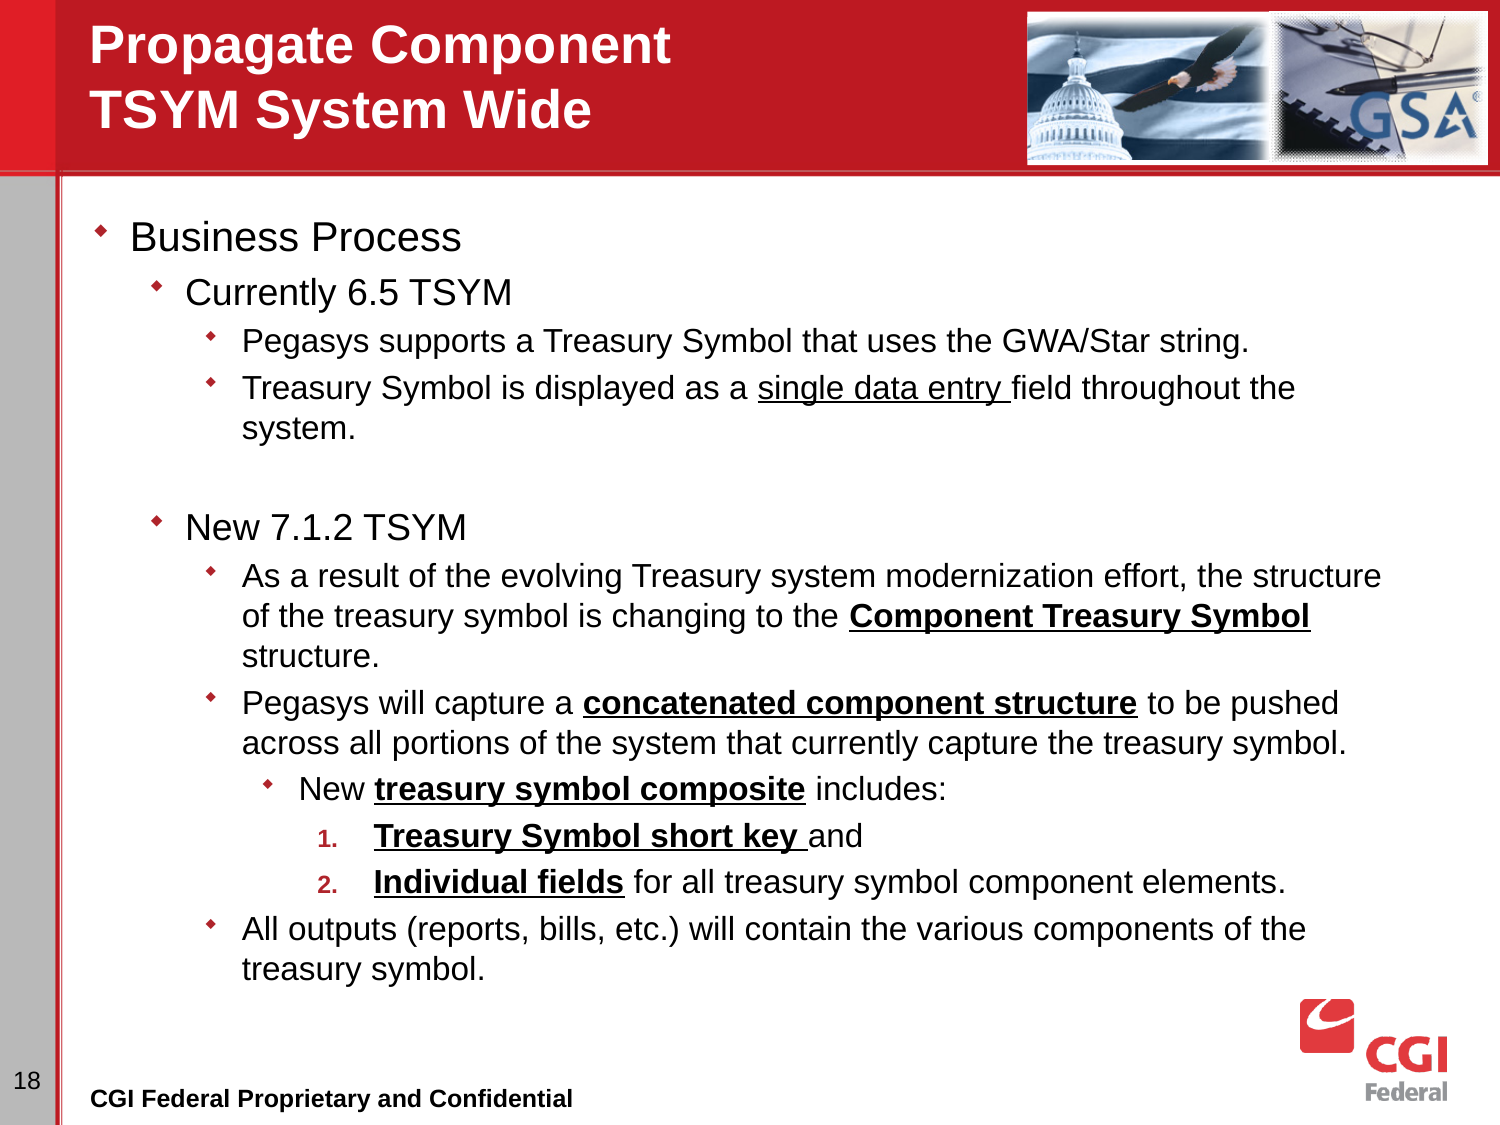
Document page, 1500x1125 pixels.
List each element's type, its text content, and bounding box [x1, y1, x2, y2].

footer CGI Federal Proprietary and Confidential [74, 1074, 1226, 1125]
title Propagate Component TSYM System Wide [74, 54, 1286, 147]
slide_number 18 [0, 1024, 59, 1103]
picture [0, 0, 1500, 1125]
picture [1300, 999, 1447, 1101]
list Business Process Currently 6.5 TSYM Pegasys supports a Treasury Symbol that uses the GWA/Star string. Treasury Symbol is displayed as a single data entry field throughout the system. New 7.1.2 TSYM As a result of the evolving Treasury system modernization effort, the structure of the treasury symbol is changing to the Component Treasury Symbol structure. Pegasys will capture a concatenated component structure to be pushed across all portions of the system that currently capture the treasury symbol. New treasury symbol composite includes: Treasury Symbol short key and Individual fields for all treasury symbol component elements. All outputs (reports, bills, etc.) will contain the various components of the treasury symbol. [76, 202, 1427, 946]
